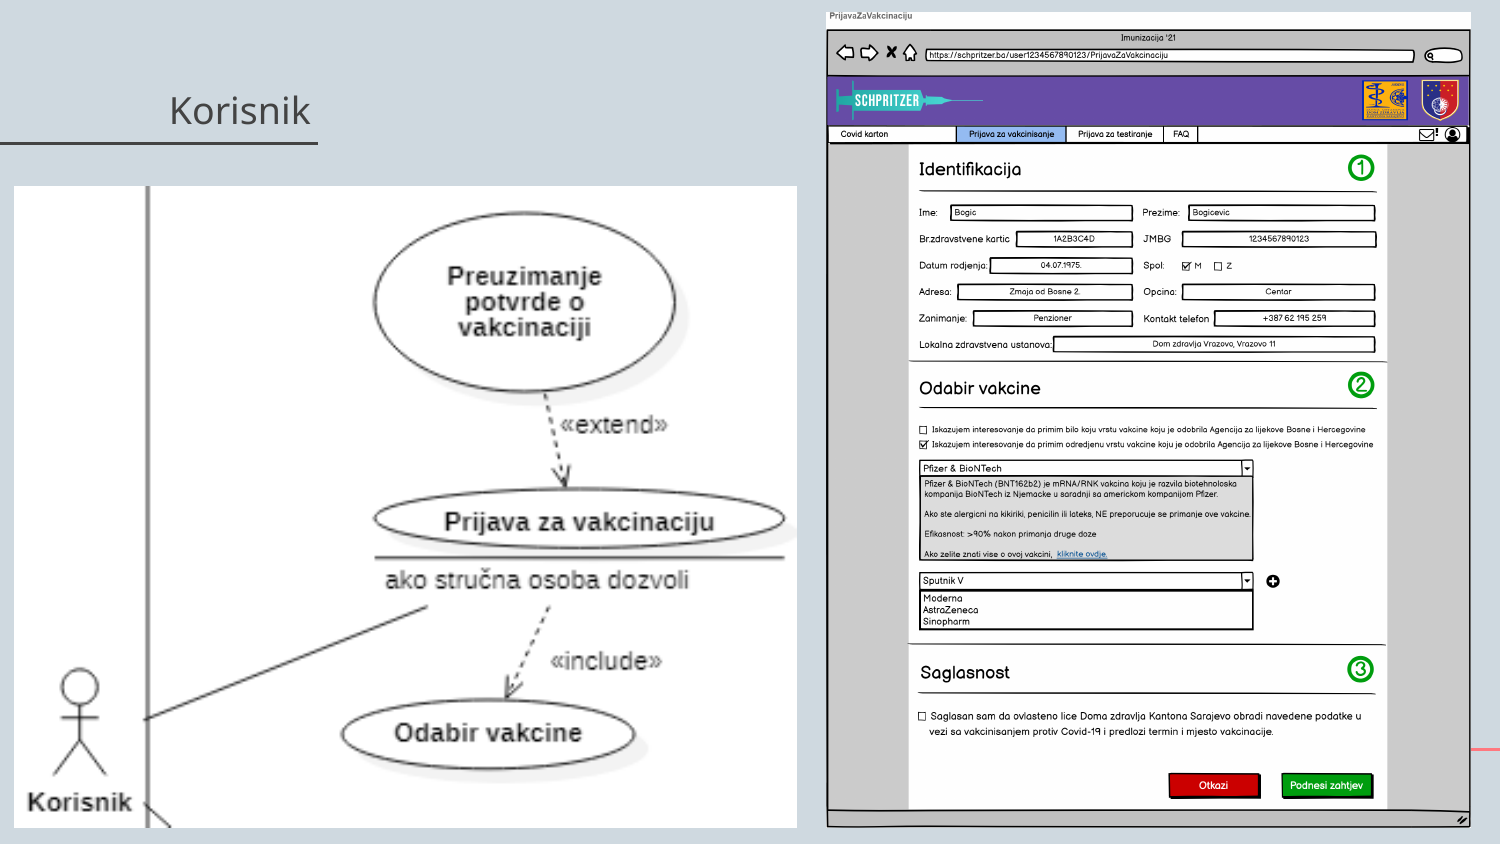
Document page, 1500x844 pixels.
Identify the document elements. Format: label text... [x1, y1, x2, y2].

title Korisnik [0, 99, 326, 148]
picture [14, 186, 797, 828]
picture [826, 11, 1471, 828]
